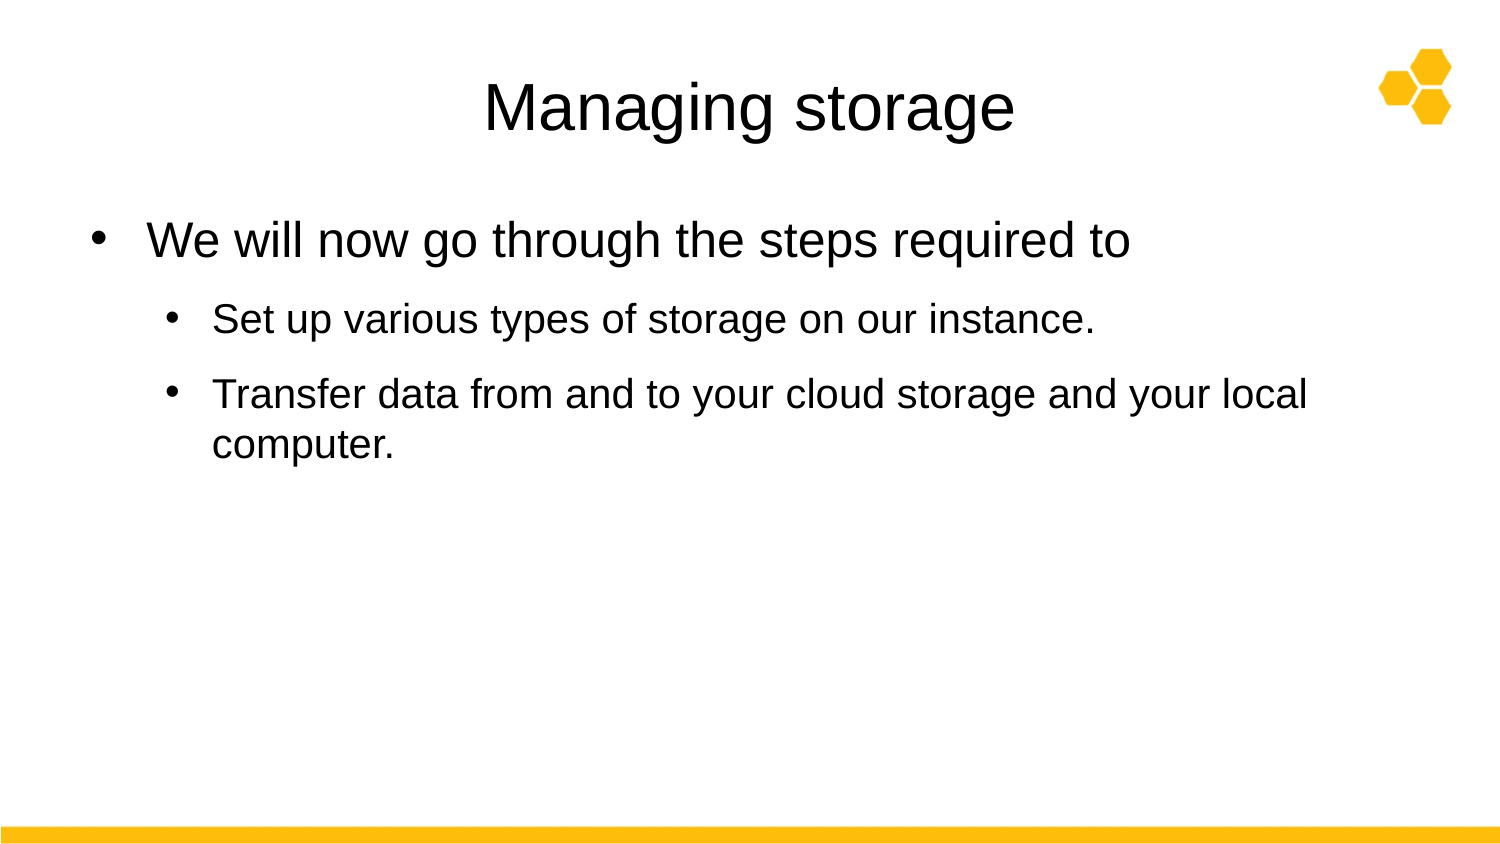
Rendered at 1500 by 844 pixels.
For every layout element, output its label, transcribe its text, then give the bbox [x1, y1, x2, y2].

list We will now go through the steps required to Set up various types of storage on our instance. Transfer data from and to your cloud storage and your local computer. [75, 199, 1425, 754]
title Managing storage [75, 33, 1425, 175]
picture [0, 0, 1500, 844]
